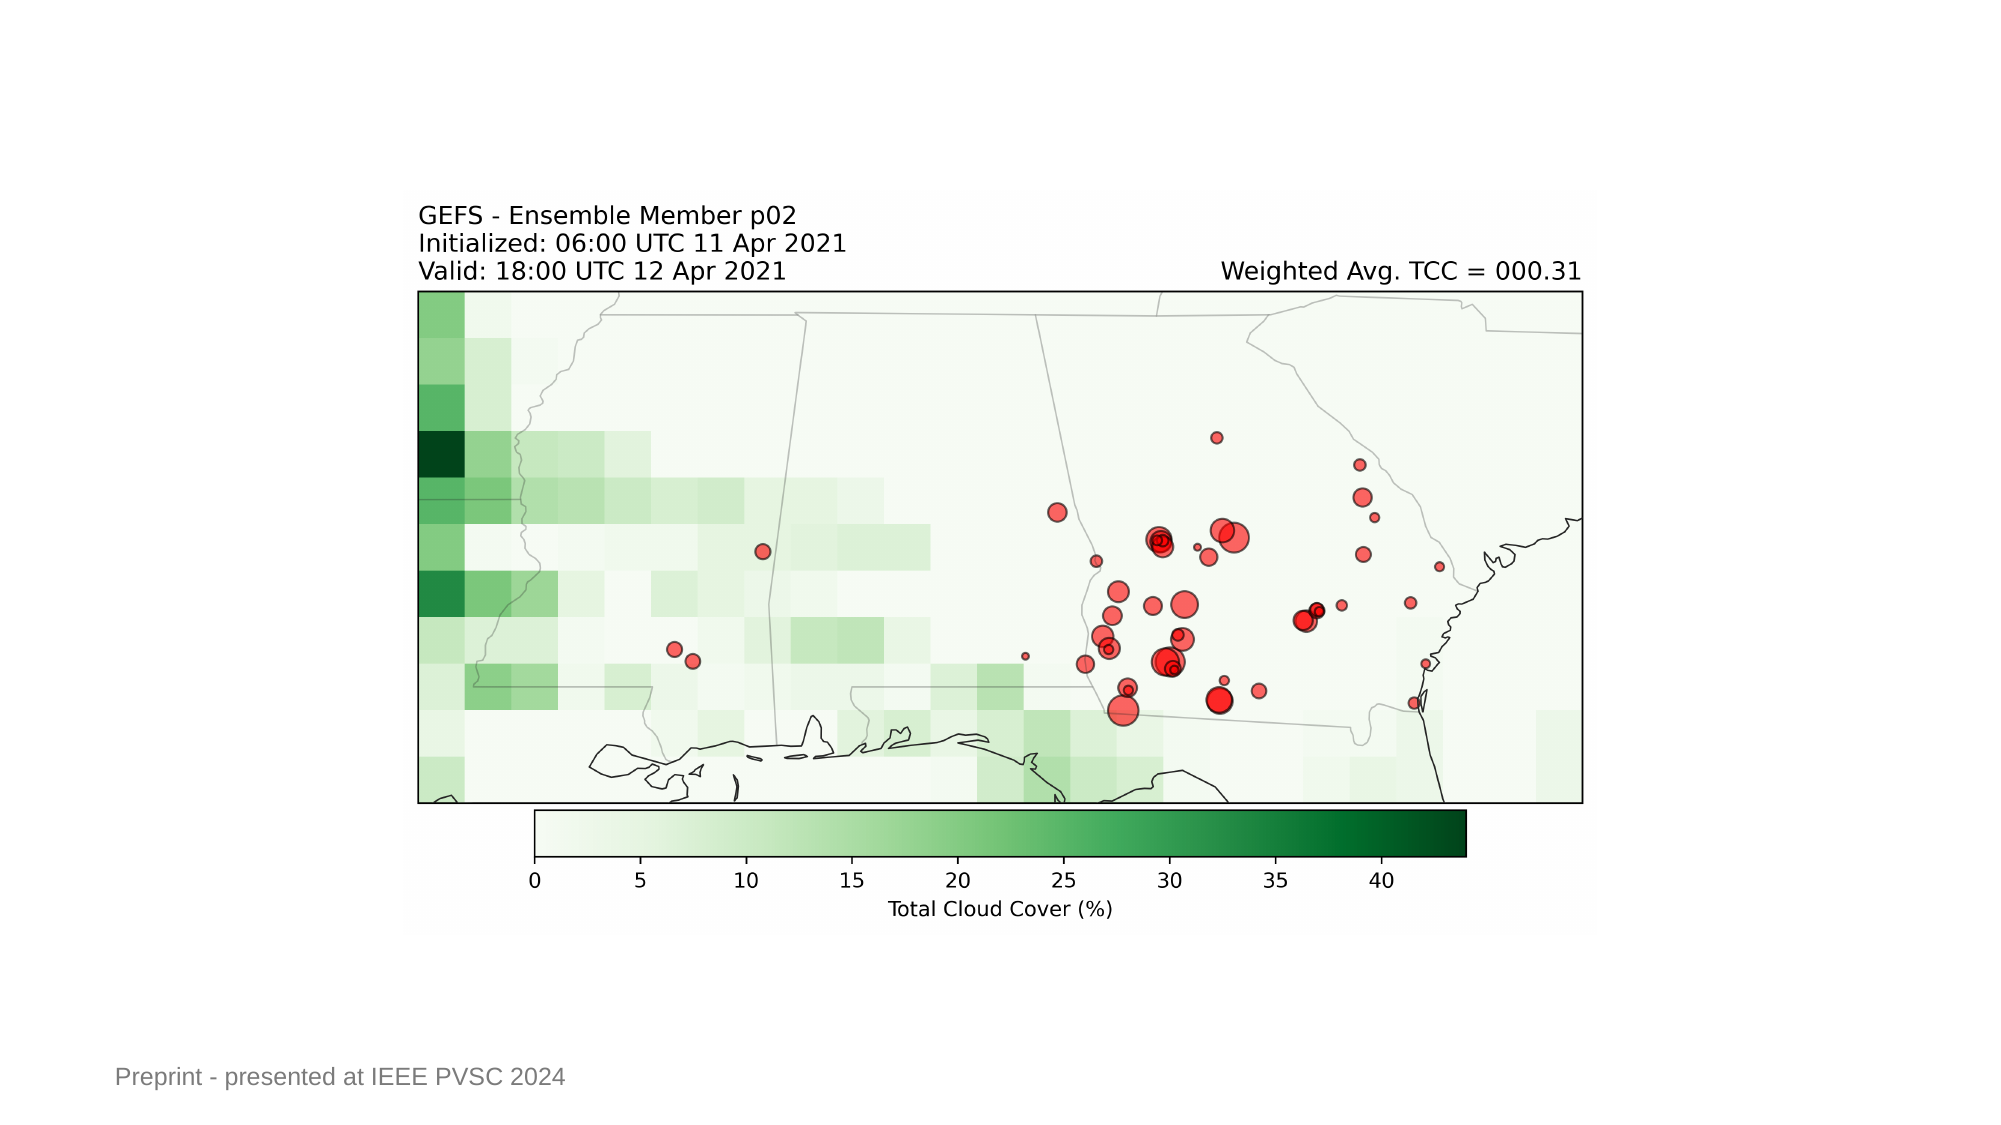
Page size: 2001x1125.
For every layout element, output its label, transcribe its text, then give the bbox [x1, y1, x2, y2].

footer Preprint - presented at IEEE PVSC 2024 [99, 1045, 775, 1106]
picture [403, 189, 1597, 936]
